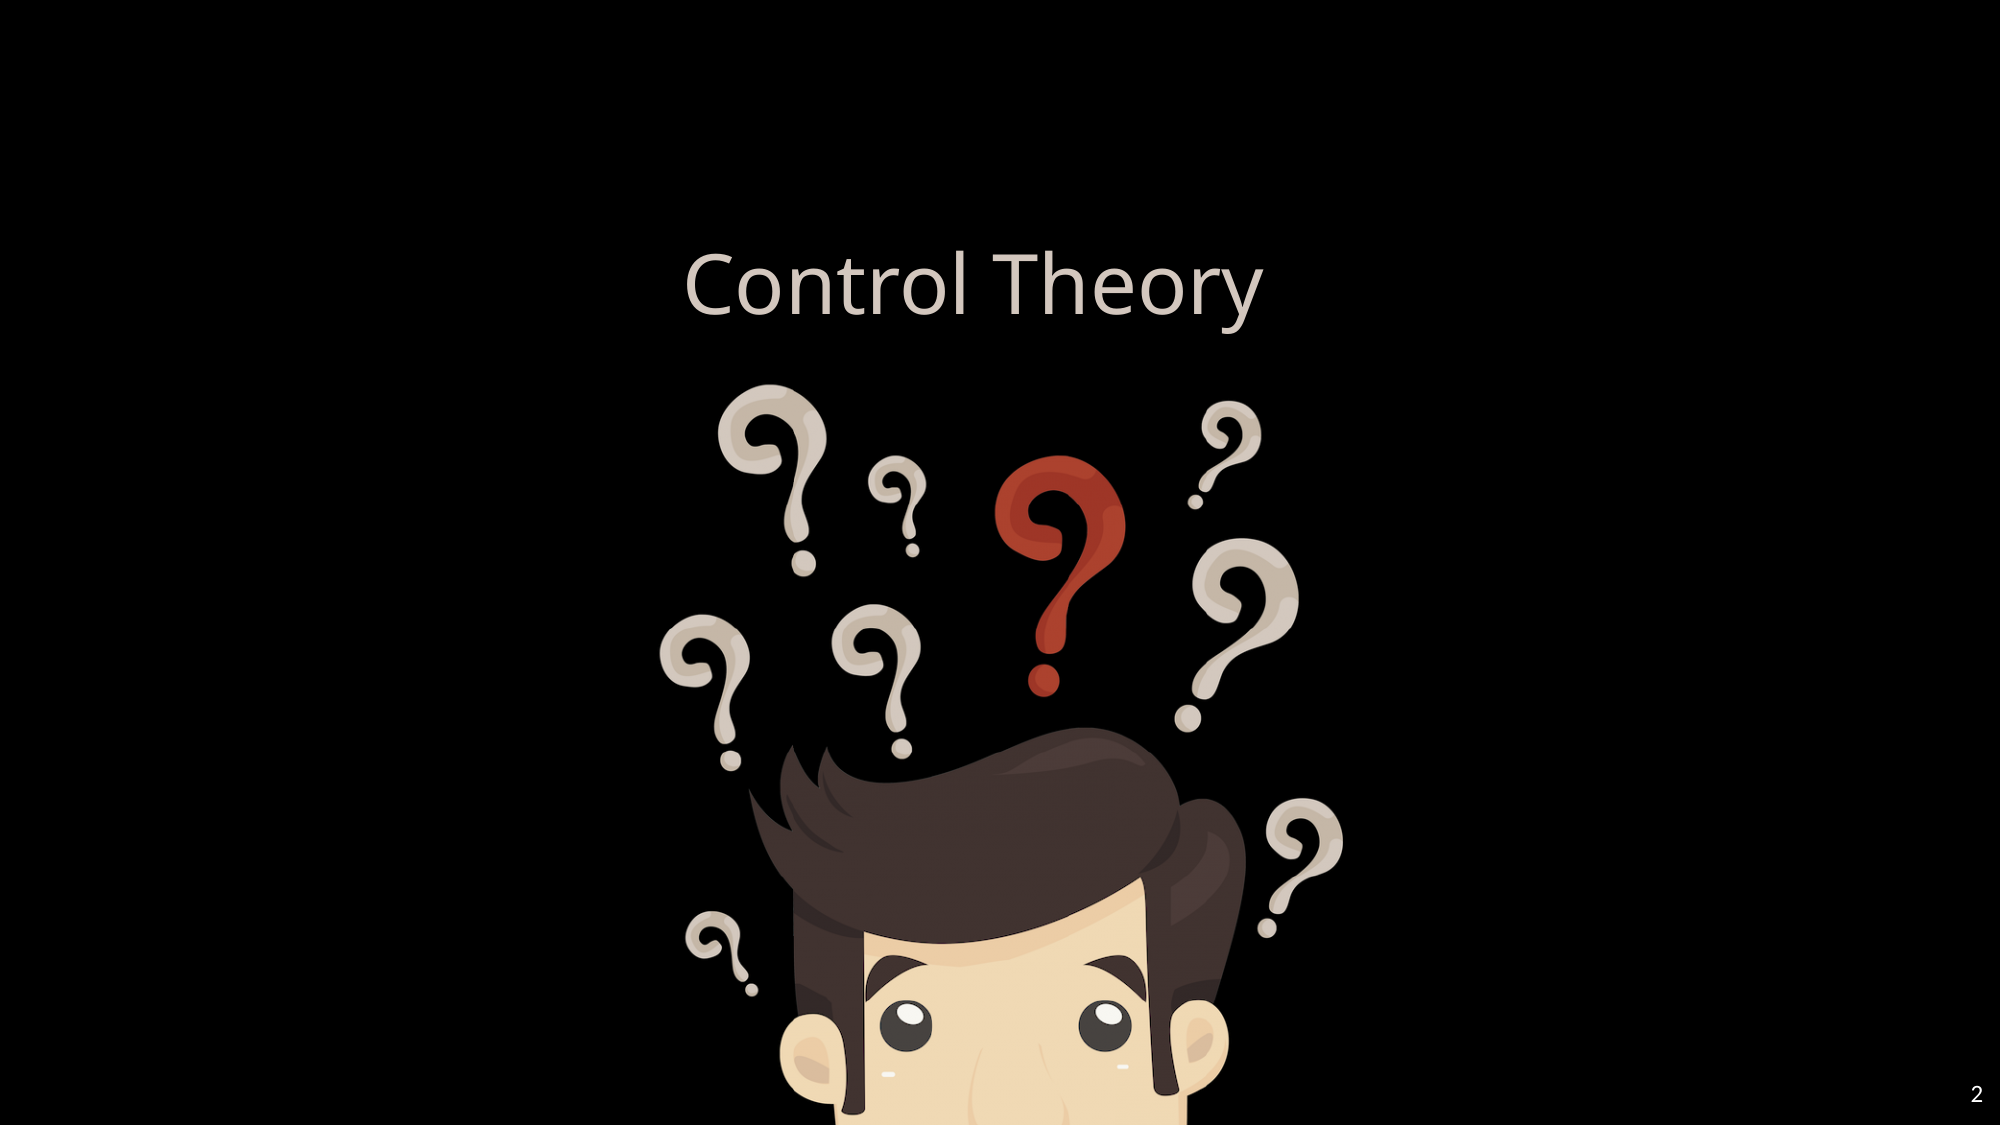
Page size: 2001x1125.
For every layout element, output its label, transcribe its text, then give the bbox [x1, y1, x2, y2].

text_box Control Theory [93, 224, 1855, 339]
picture [656, 381, 1344, 1125]
slide_number 2 [1548, 1062, 1999, 1123]
